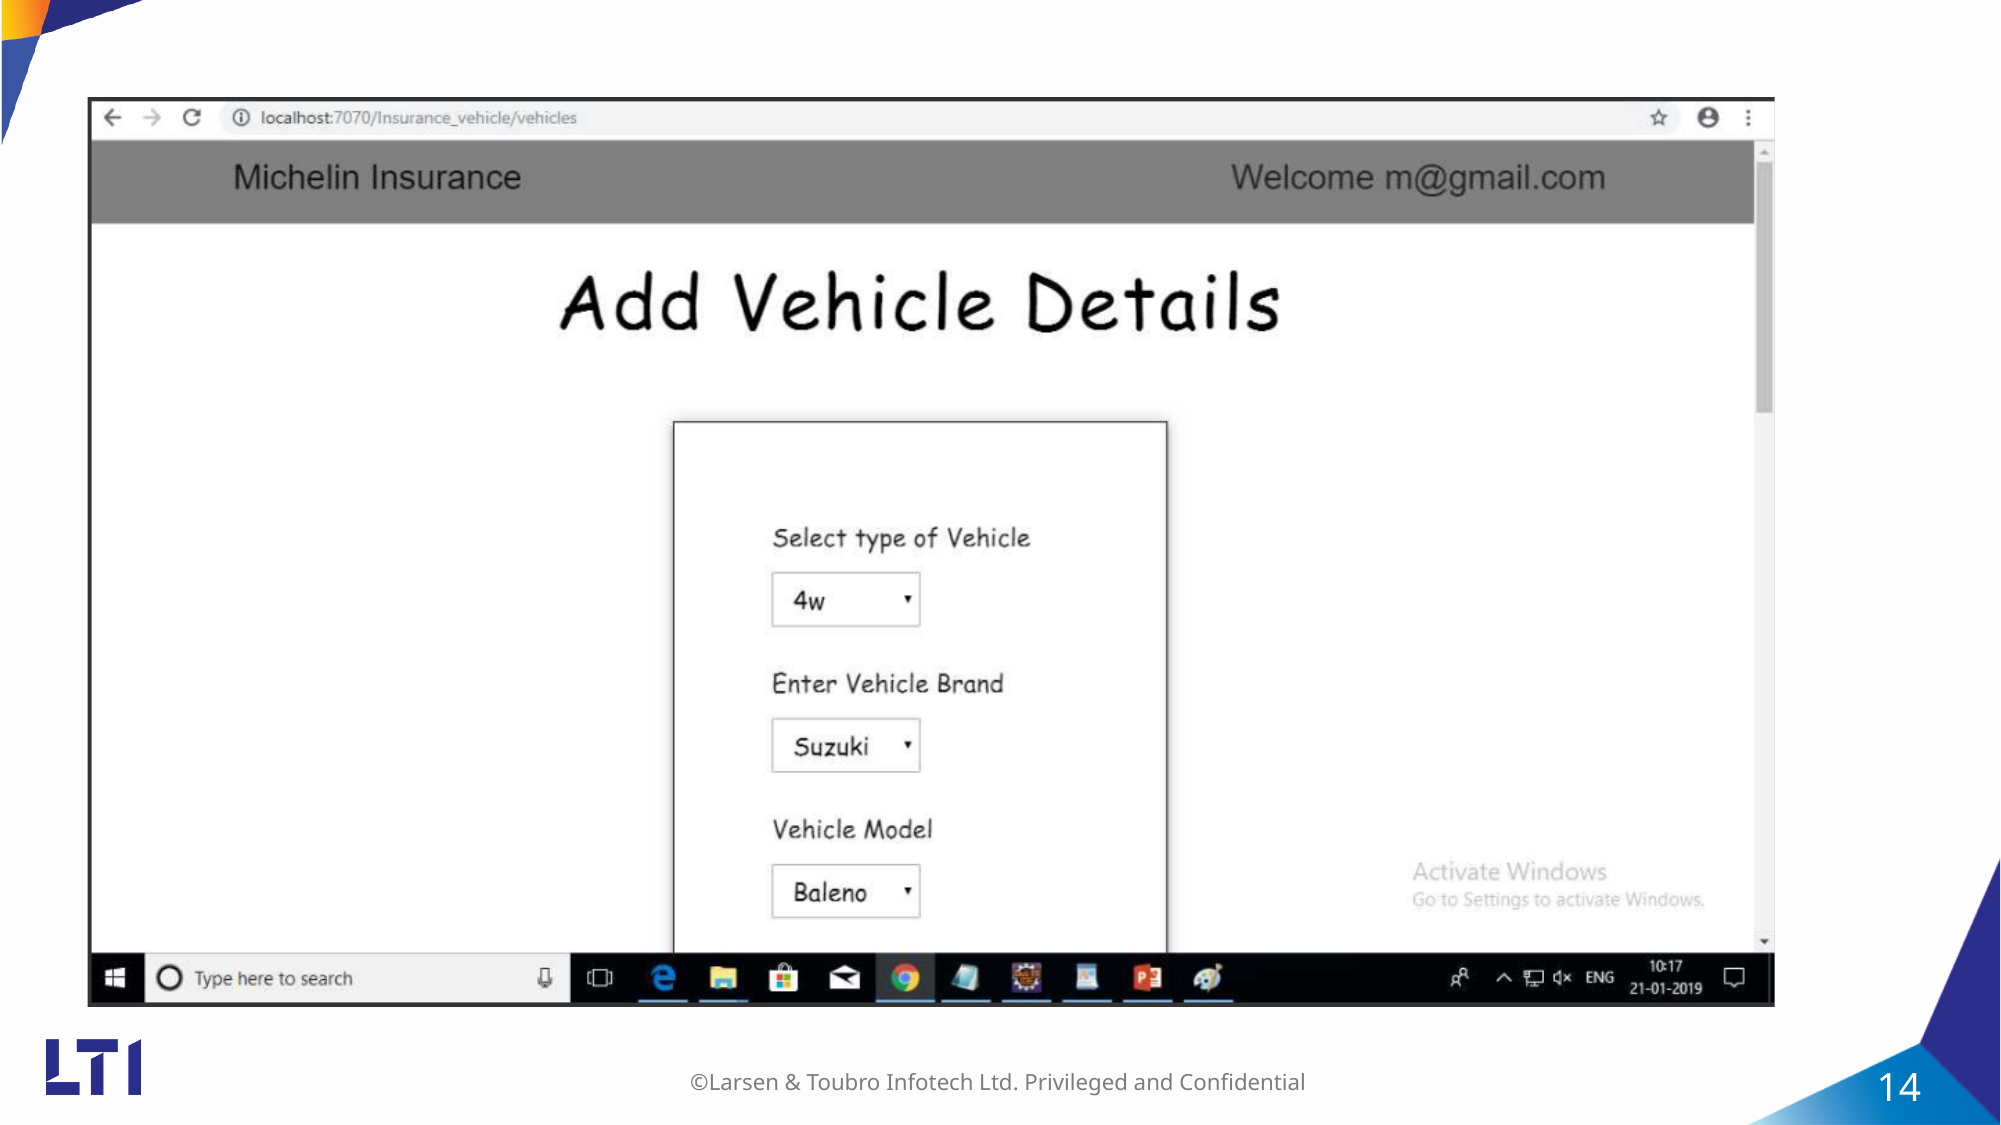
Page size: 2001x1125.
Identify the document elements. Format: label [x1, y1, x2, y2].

list [87, 97, 1775, 1007]
picture [0, 0, 147, 145]
picture [1718, 854, 2001, 1125]
picture [46, 1039, 141, 1095]
